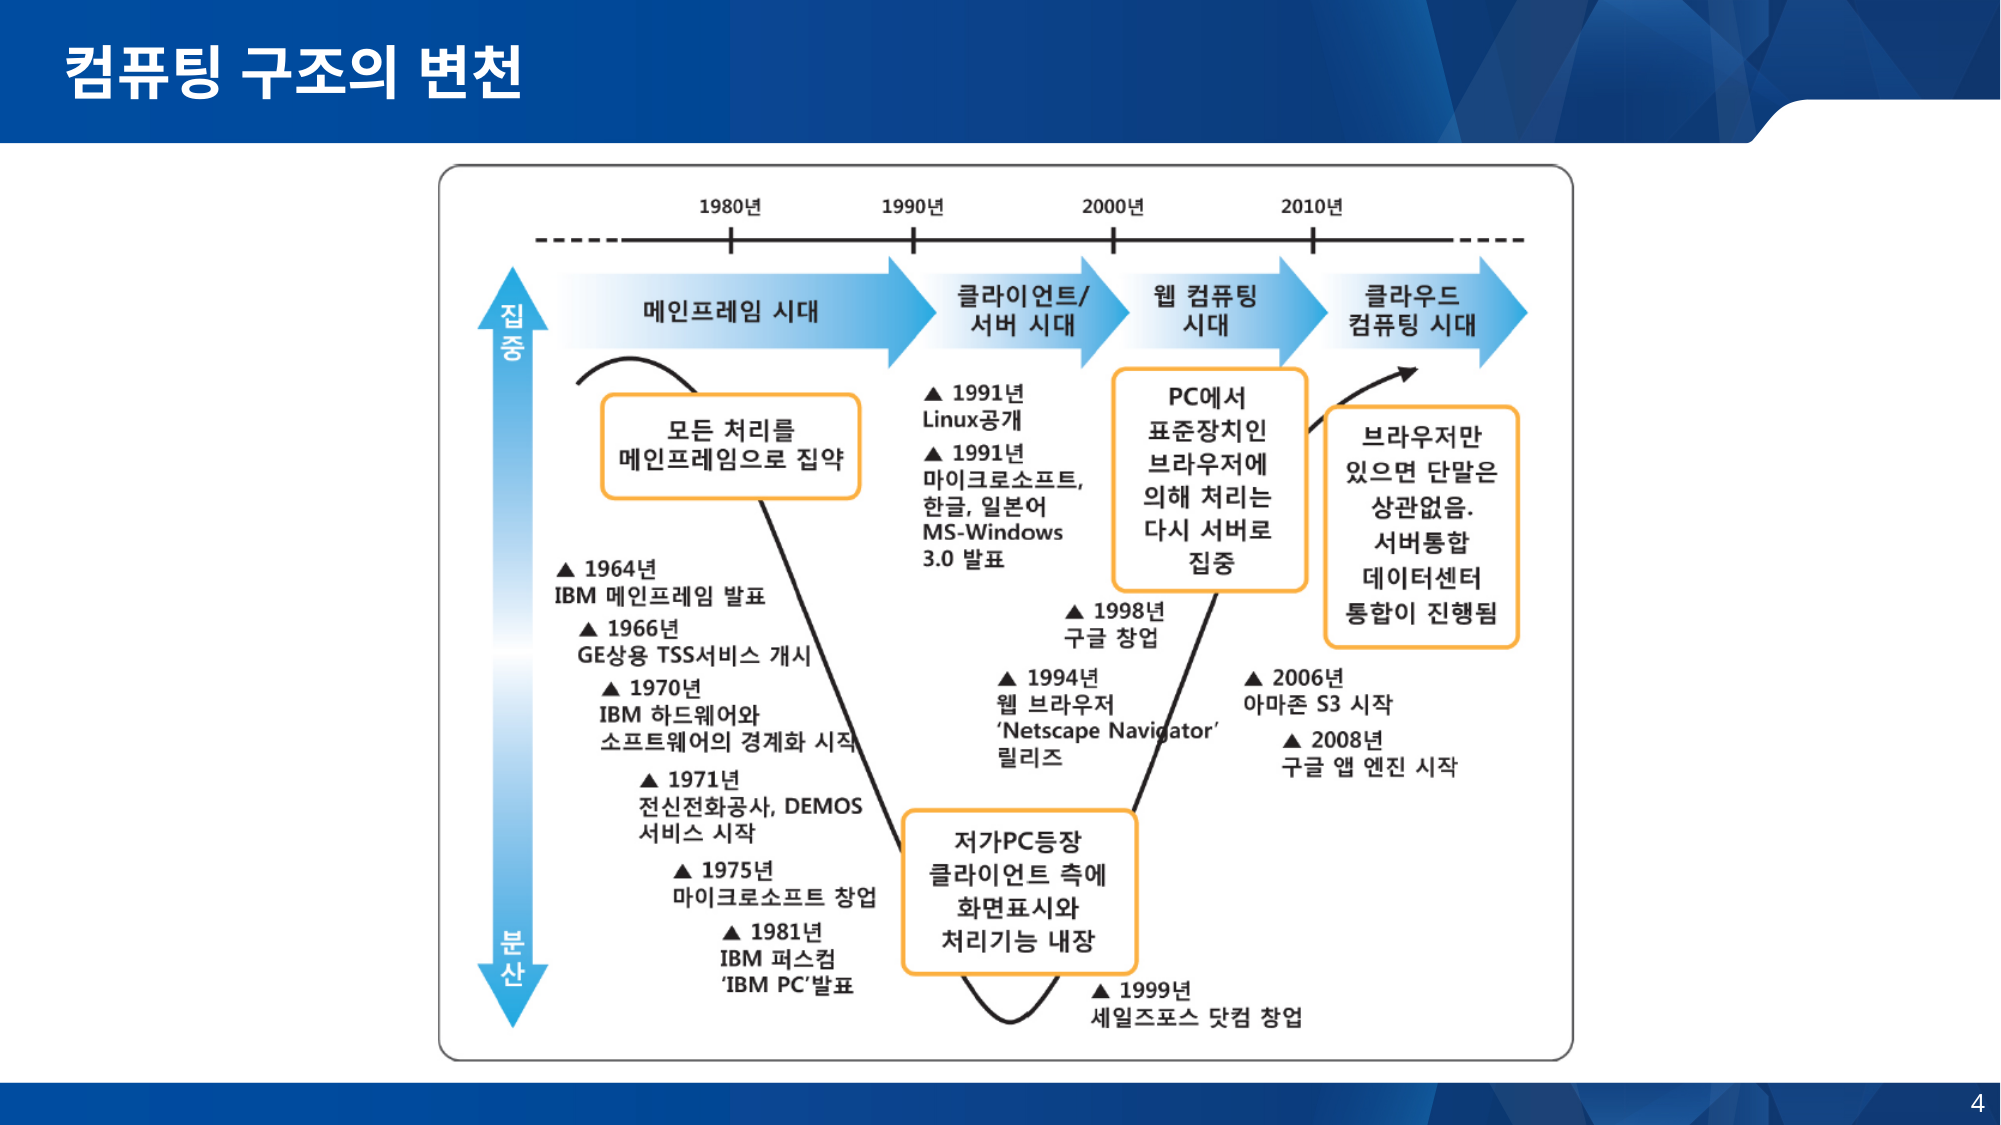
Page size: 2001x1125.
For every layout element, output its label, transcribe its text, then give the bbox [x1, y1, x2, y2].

title 컴퓨팅 구조의 변천 [48, 31, 1961, 120]
picture [0, 0, 2001, 1125]
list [431, 158, 1578, 1069]
slide_number 4 [1787, 1084, 2000, 1125]
